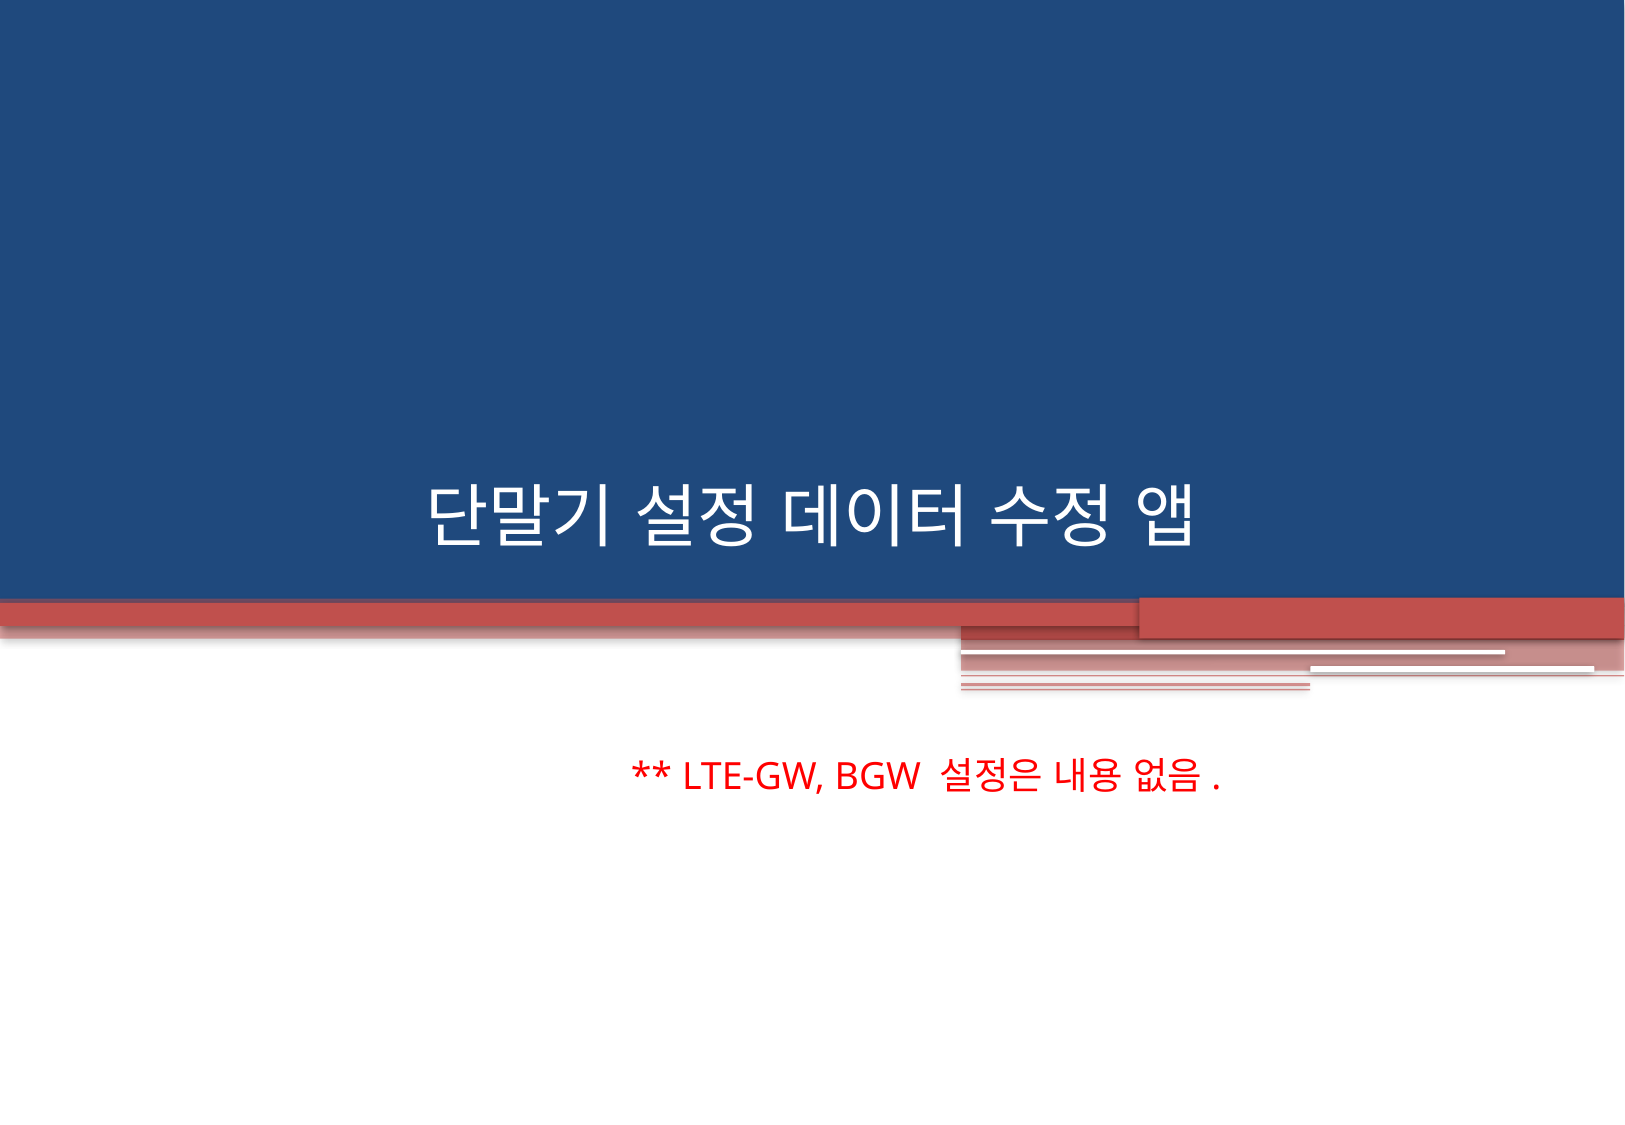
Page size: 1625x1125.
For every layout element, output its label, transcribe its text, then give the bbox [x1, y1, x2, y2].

title 단말기 설정 데이터 수정 앱 [60, 381, 1564, 563]
text_box ** LTE-GW, BGW 설정은 내용 없음. [616, 745, 1237, 805]
